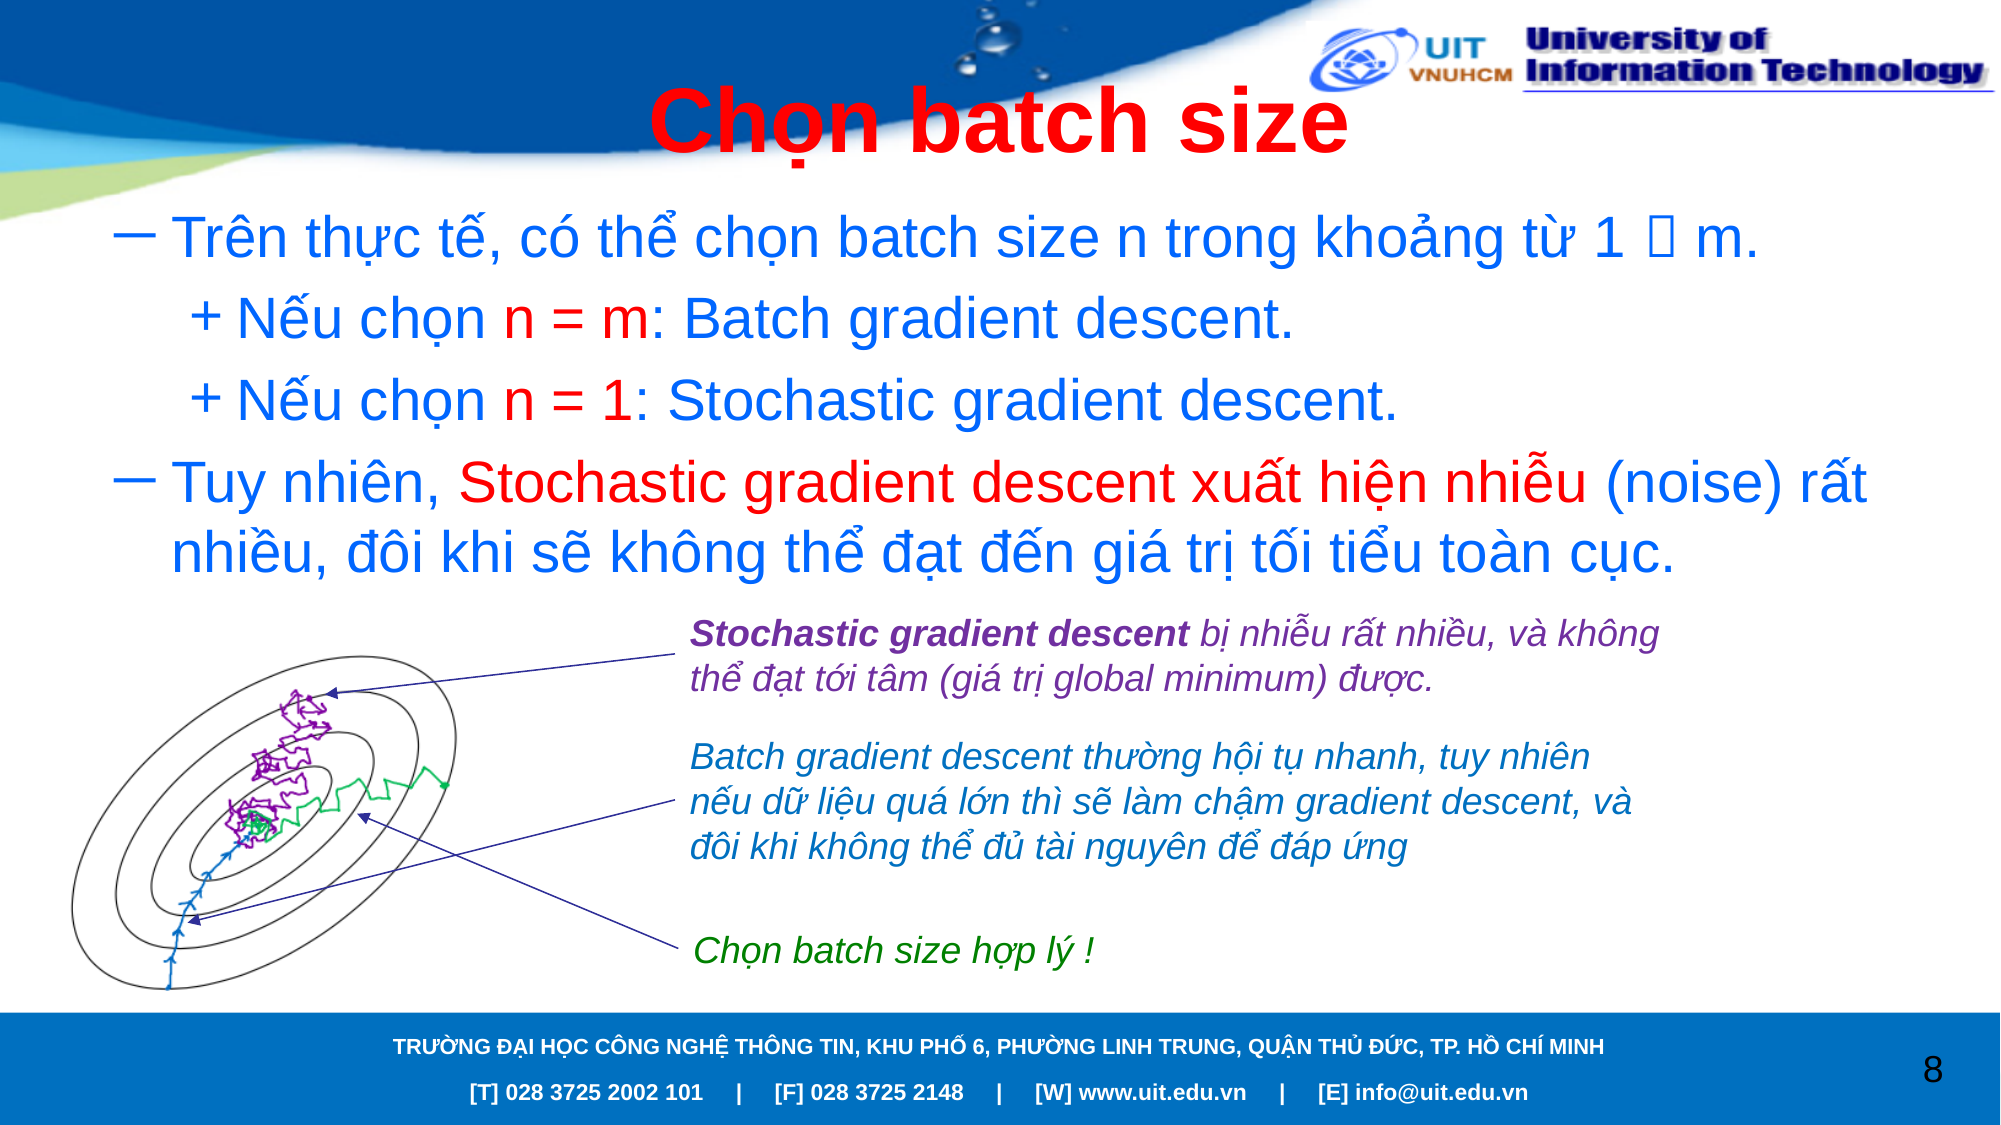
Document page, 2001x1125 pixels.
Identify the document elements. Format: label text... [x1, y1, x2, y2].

title Chọn batch size [99, 21, 1900, 191]
list Trên thực tế, có thể chọn batch size n trong khoảng từ 1  m. Nếu chọn n = m: Batch gradient descent. Nếu chọn n = 1: Stochastic gradient descent. Tuy nhiên, Stochastic gradient descent xuất hiện nhiễu (noise) rất nhiều, đôi khi sẽ không thể đạt đến giá trị tối tiểu toàn cục. [99, 191, 1900, 934]
text_box Stochastic gradient descent bị nhiễu rất nhiều, và không thể đạt tới tâm (giá trị global minimum) được. [674, 601, 1713, 707]
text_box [324, 654, 676, 695]
text_box Chọn batch size hợp lý ! [678, 918, 1110, 979]
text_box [187, 800, 676, 923]
picture [0, 0, 2001, 1125]
text_box Batch gradient descent thường hội tụ nhanh, tuy nhiên nếu dữ liệu quá lớn thì sẽ làm chậm gradient descent, và đôi khi không thể đủ tài nguyên để đáp ứng [675, 724, 1675, 875]
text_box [356, 813, 676, 950]
